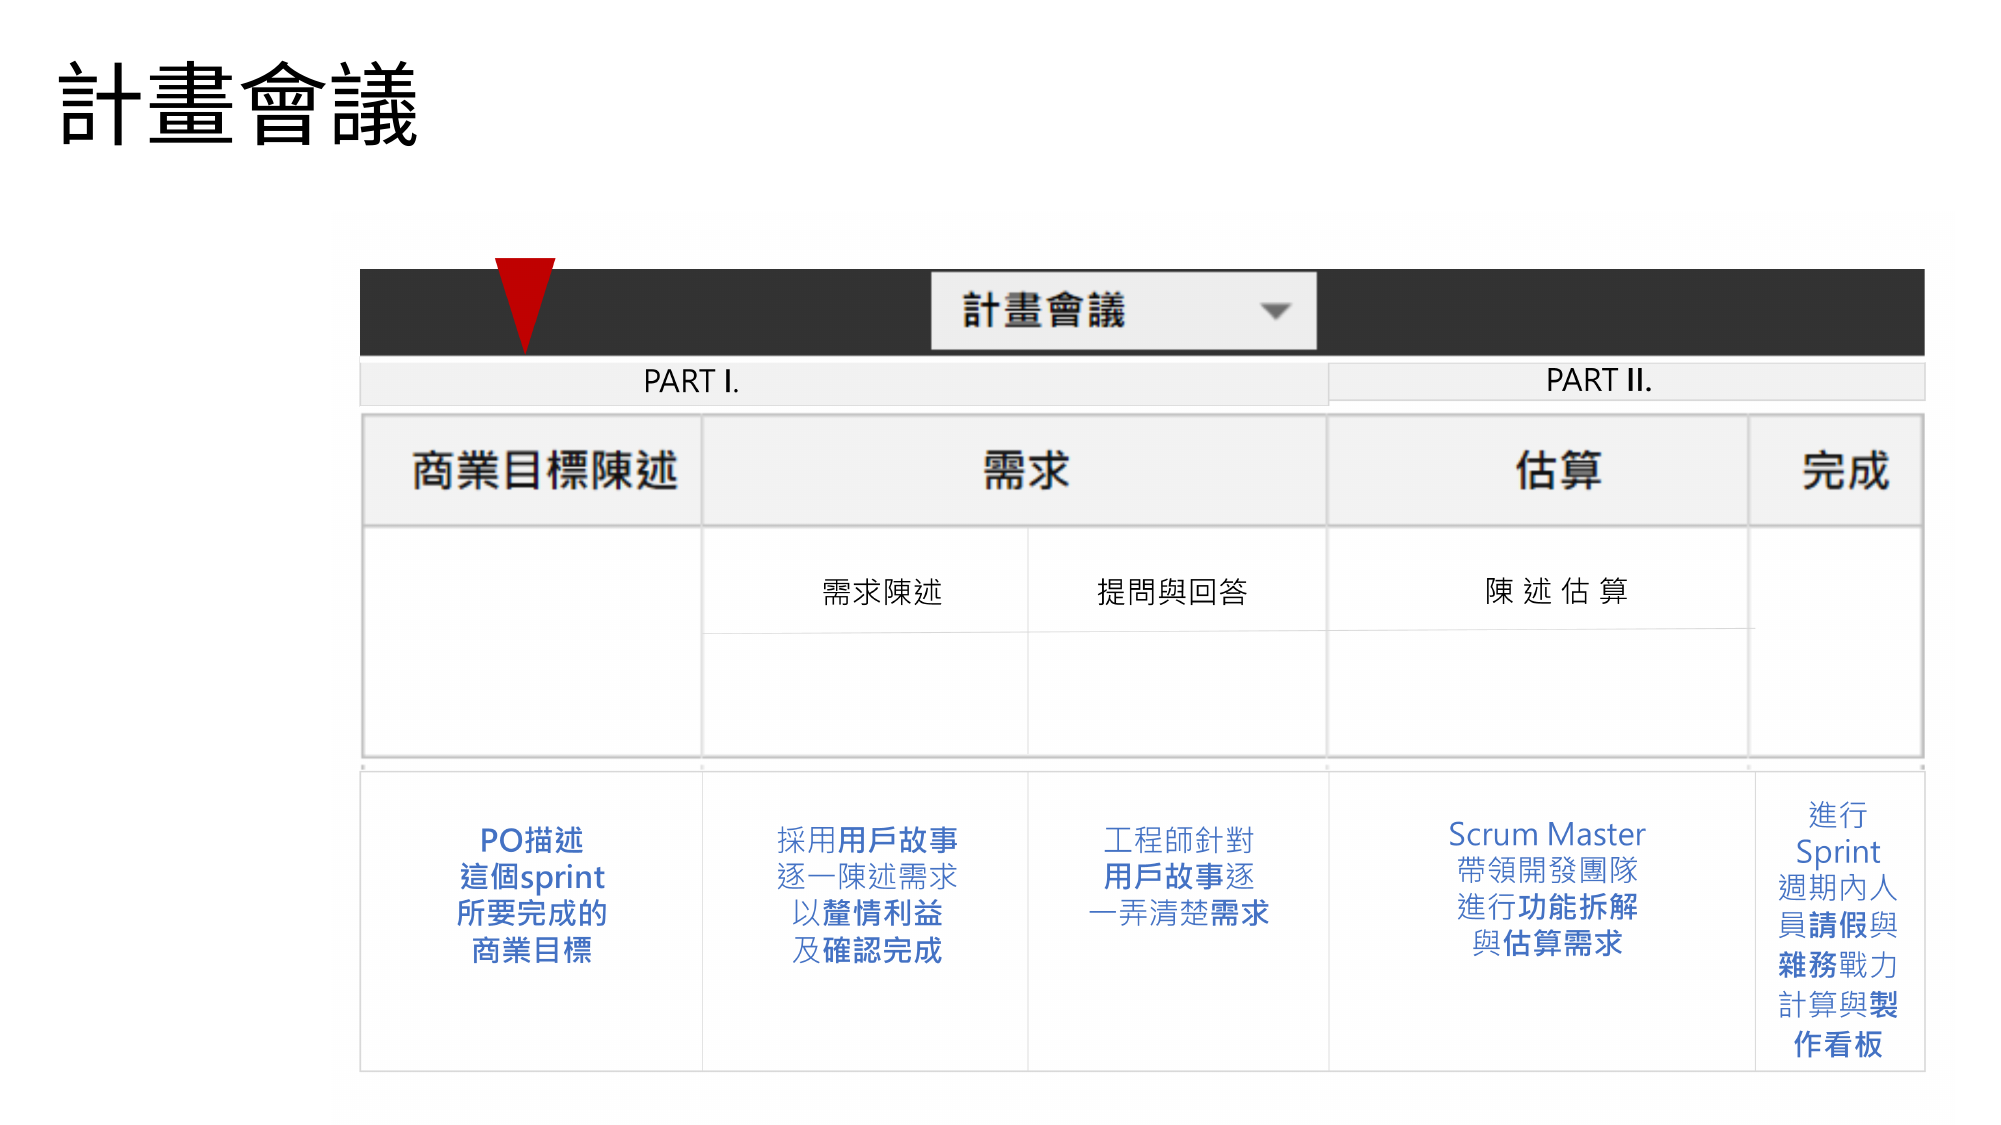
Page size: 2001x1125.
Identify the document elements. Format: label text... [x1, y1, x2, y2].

title 計畫會議 [38, 0, 480, 218]
picture [331, 211, 1955, 1125]
